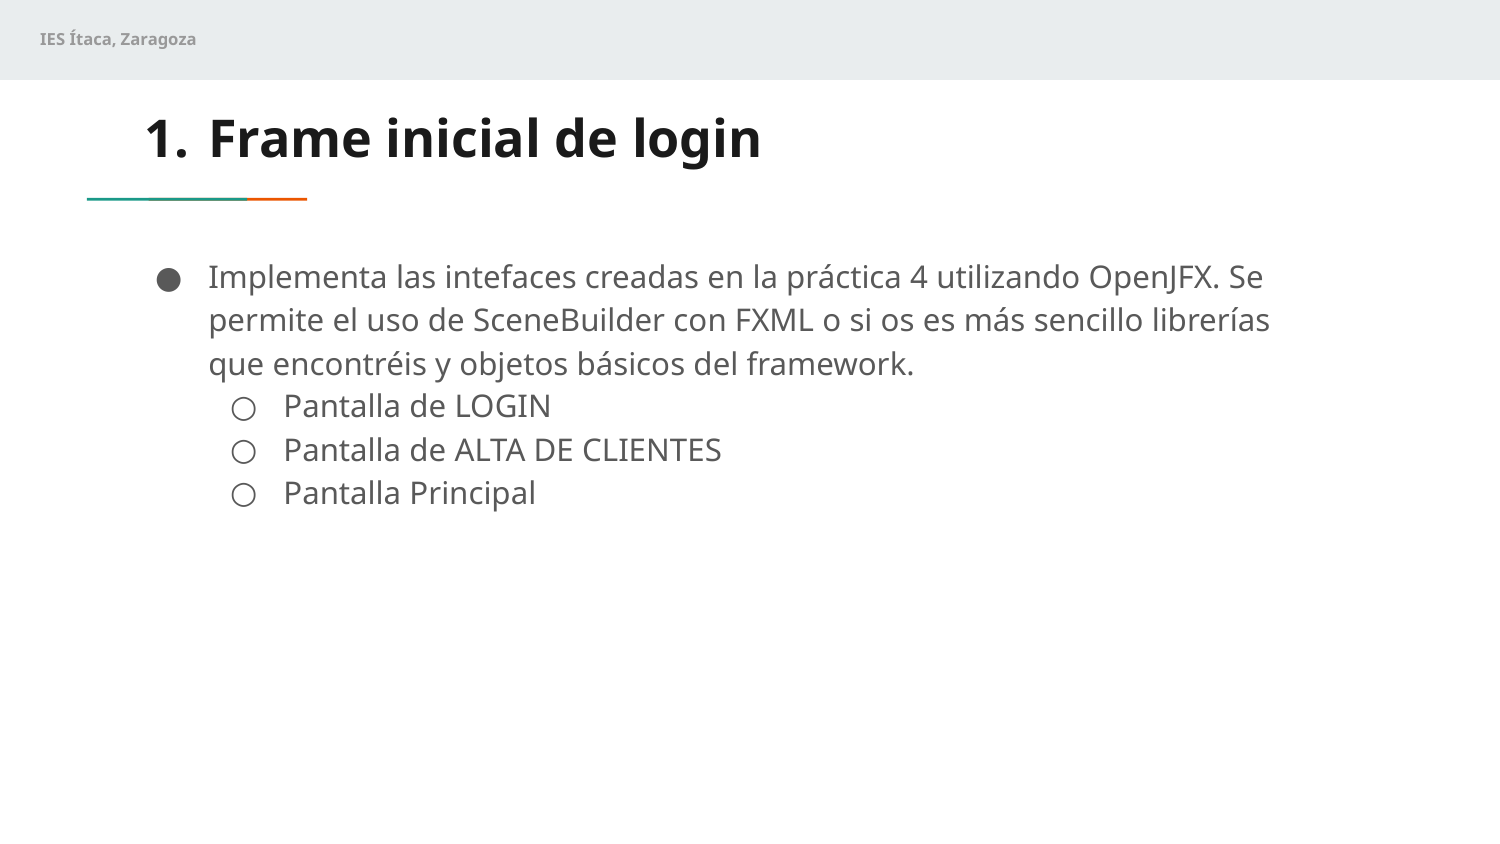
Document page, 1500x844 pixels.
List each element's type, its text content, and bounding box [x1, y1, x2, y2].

list Implementa las intefaces creadas en la práctica 4 utilizando OpenJFX. Se permite el uso de SceneBuilder con FXML o si os es más sencillo librerías que encontréis y objetos básicos del framework. Pantalla de LOGIN Pantalla de ALTA DE CLIENTES Pantalla Principal [118, 236, 1334, 782]
title Frame inicial de login [118, 90, 1388, 189]
